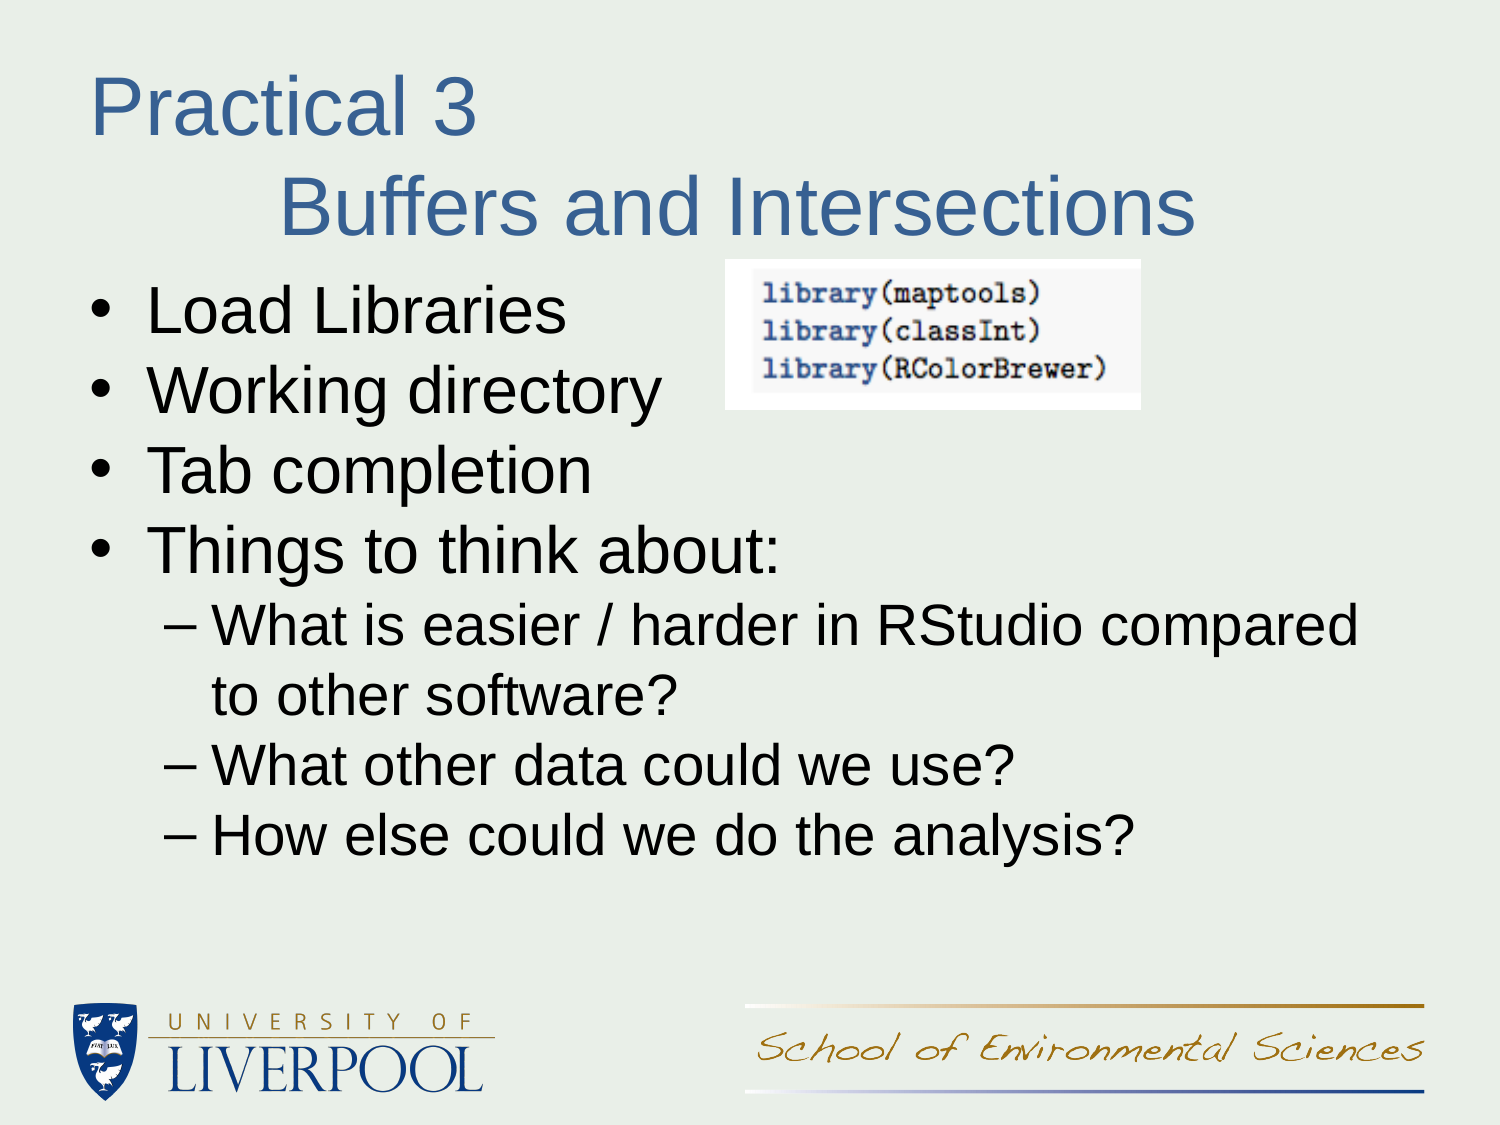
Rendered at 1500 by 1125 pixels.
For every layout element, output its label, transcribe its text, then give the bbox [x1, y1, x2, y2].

text_box Load Libraries Working directory Tab completion Things to think about: What is easier / harder in RStudio compared to other software? What other data could we use? How else could we do the analysis? [75, 259, 1425, 1005]
picture [725, 259, 1141, 410]
text_box [1055, 1041, 1086, 1103]
picture [73, 1003, 495, 1101]
text_box Practical 3 Buffers and Intersections [75, 45, 1425, 233]
picture [745, 1005, 1425, 1125]
